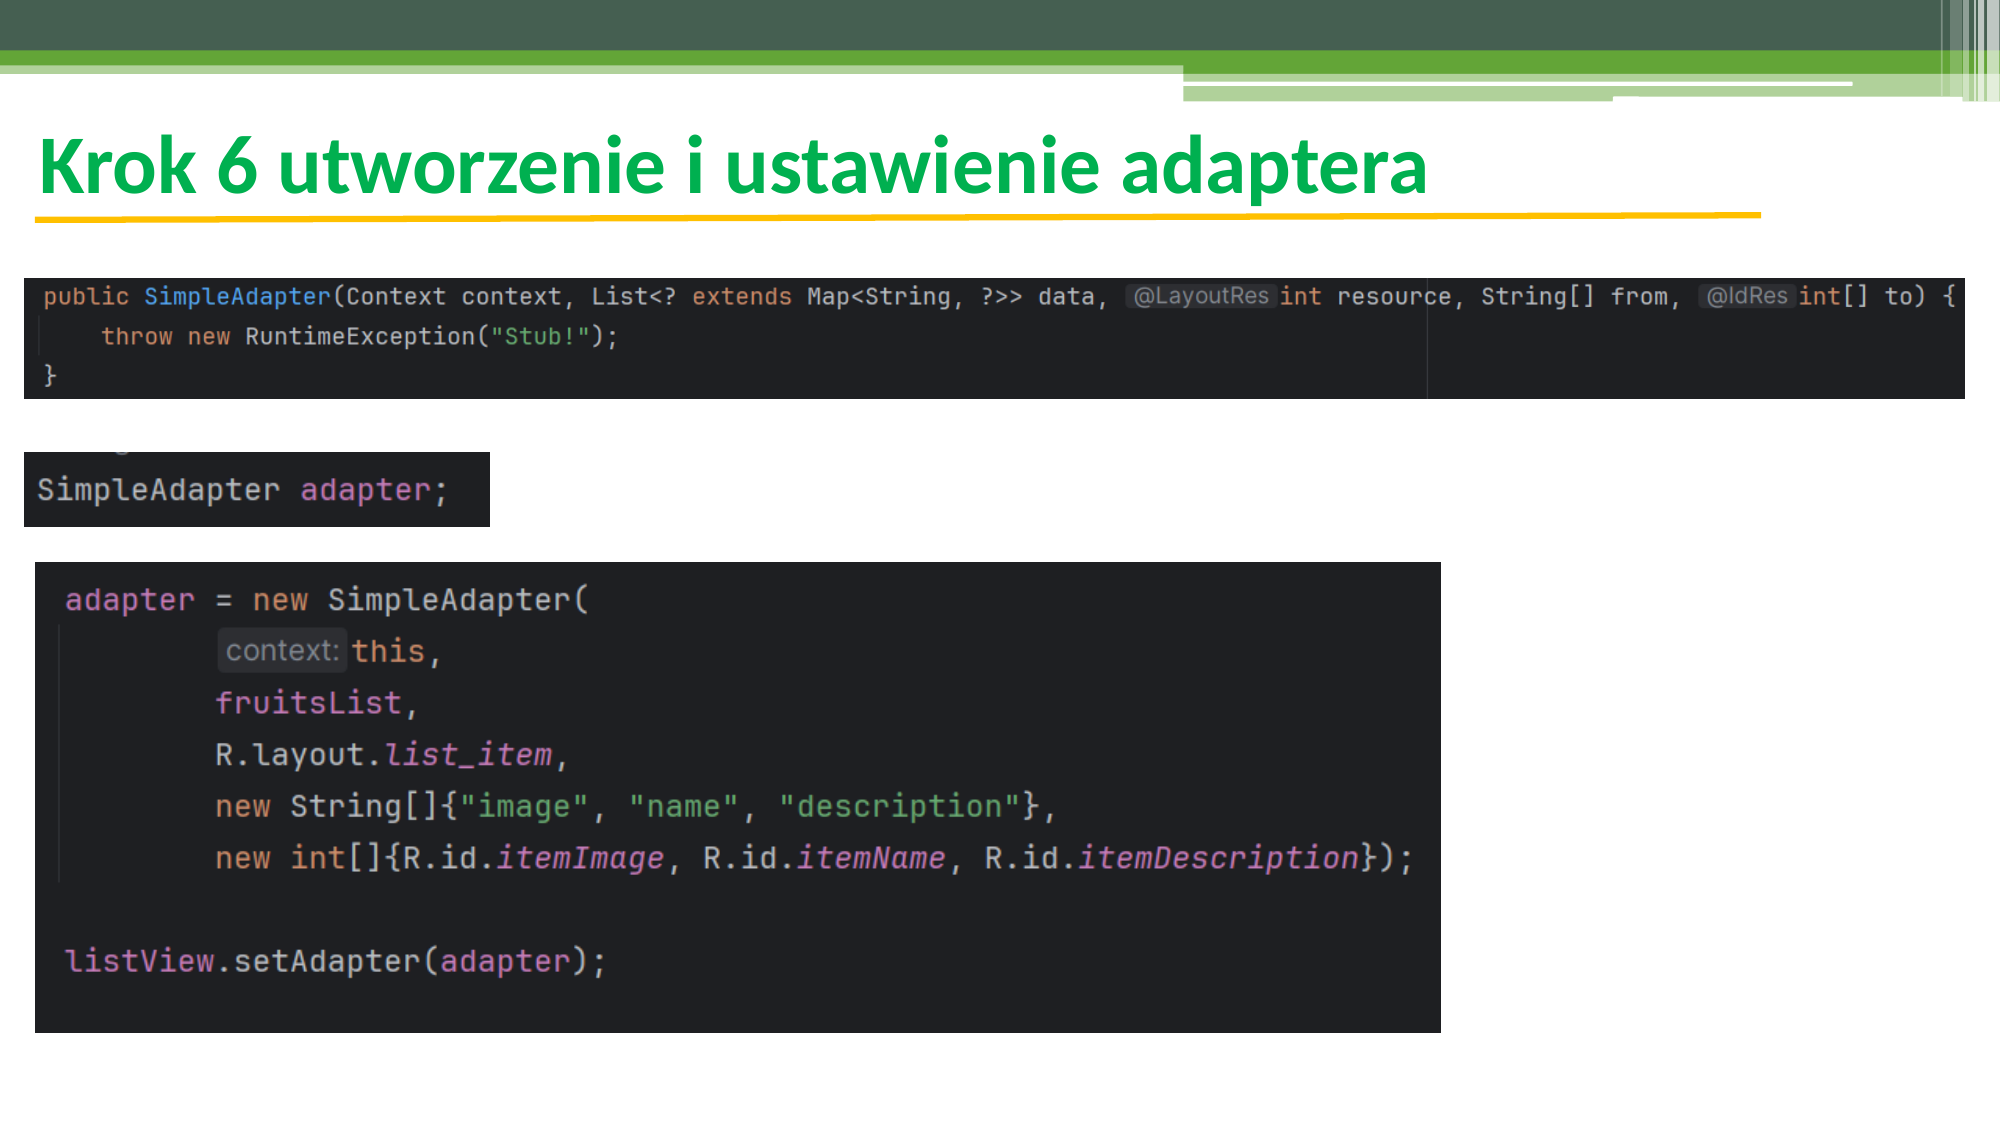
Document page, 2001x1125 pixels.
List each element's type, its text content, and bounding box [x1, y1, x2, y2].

picture [24, 451, 490, 527]
title Krok 6 utworzenie i ustawienie adaptera [24, 73, 1825, 248]
picture [24, 278, 1965, 399]
list Krok 1: Dodaj [35, 399, 1900, 1079]
picture [35, 562, 1441, 1033]
